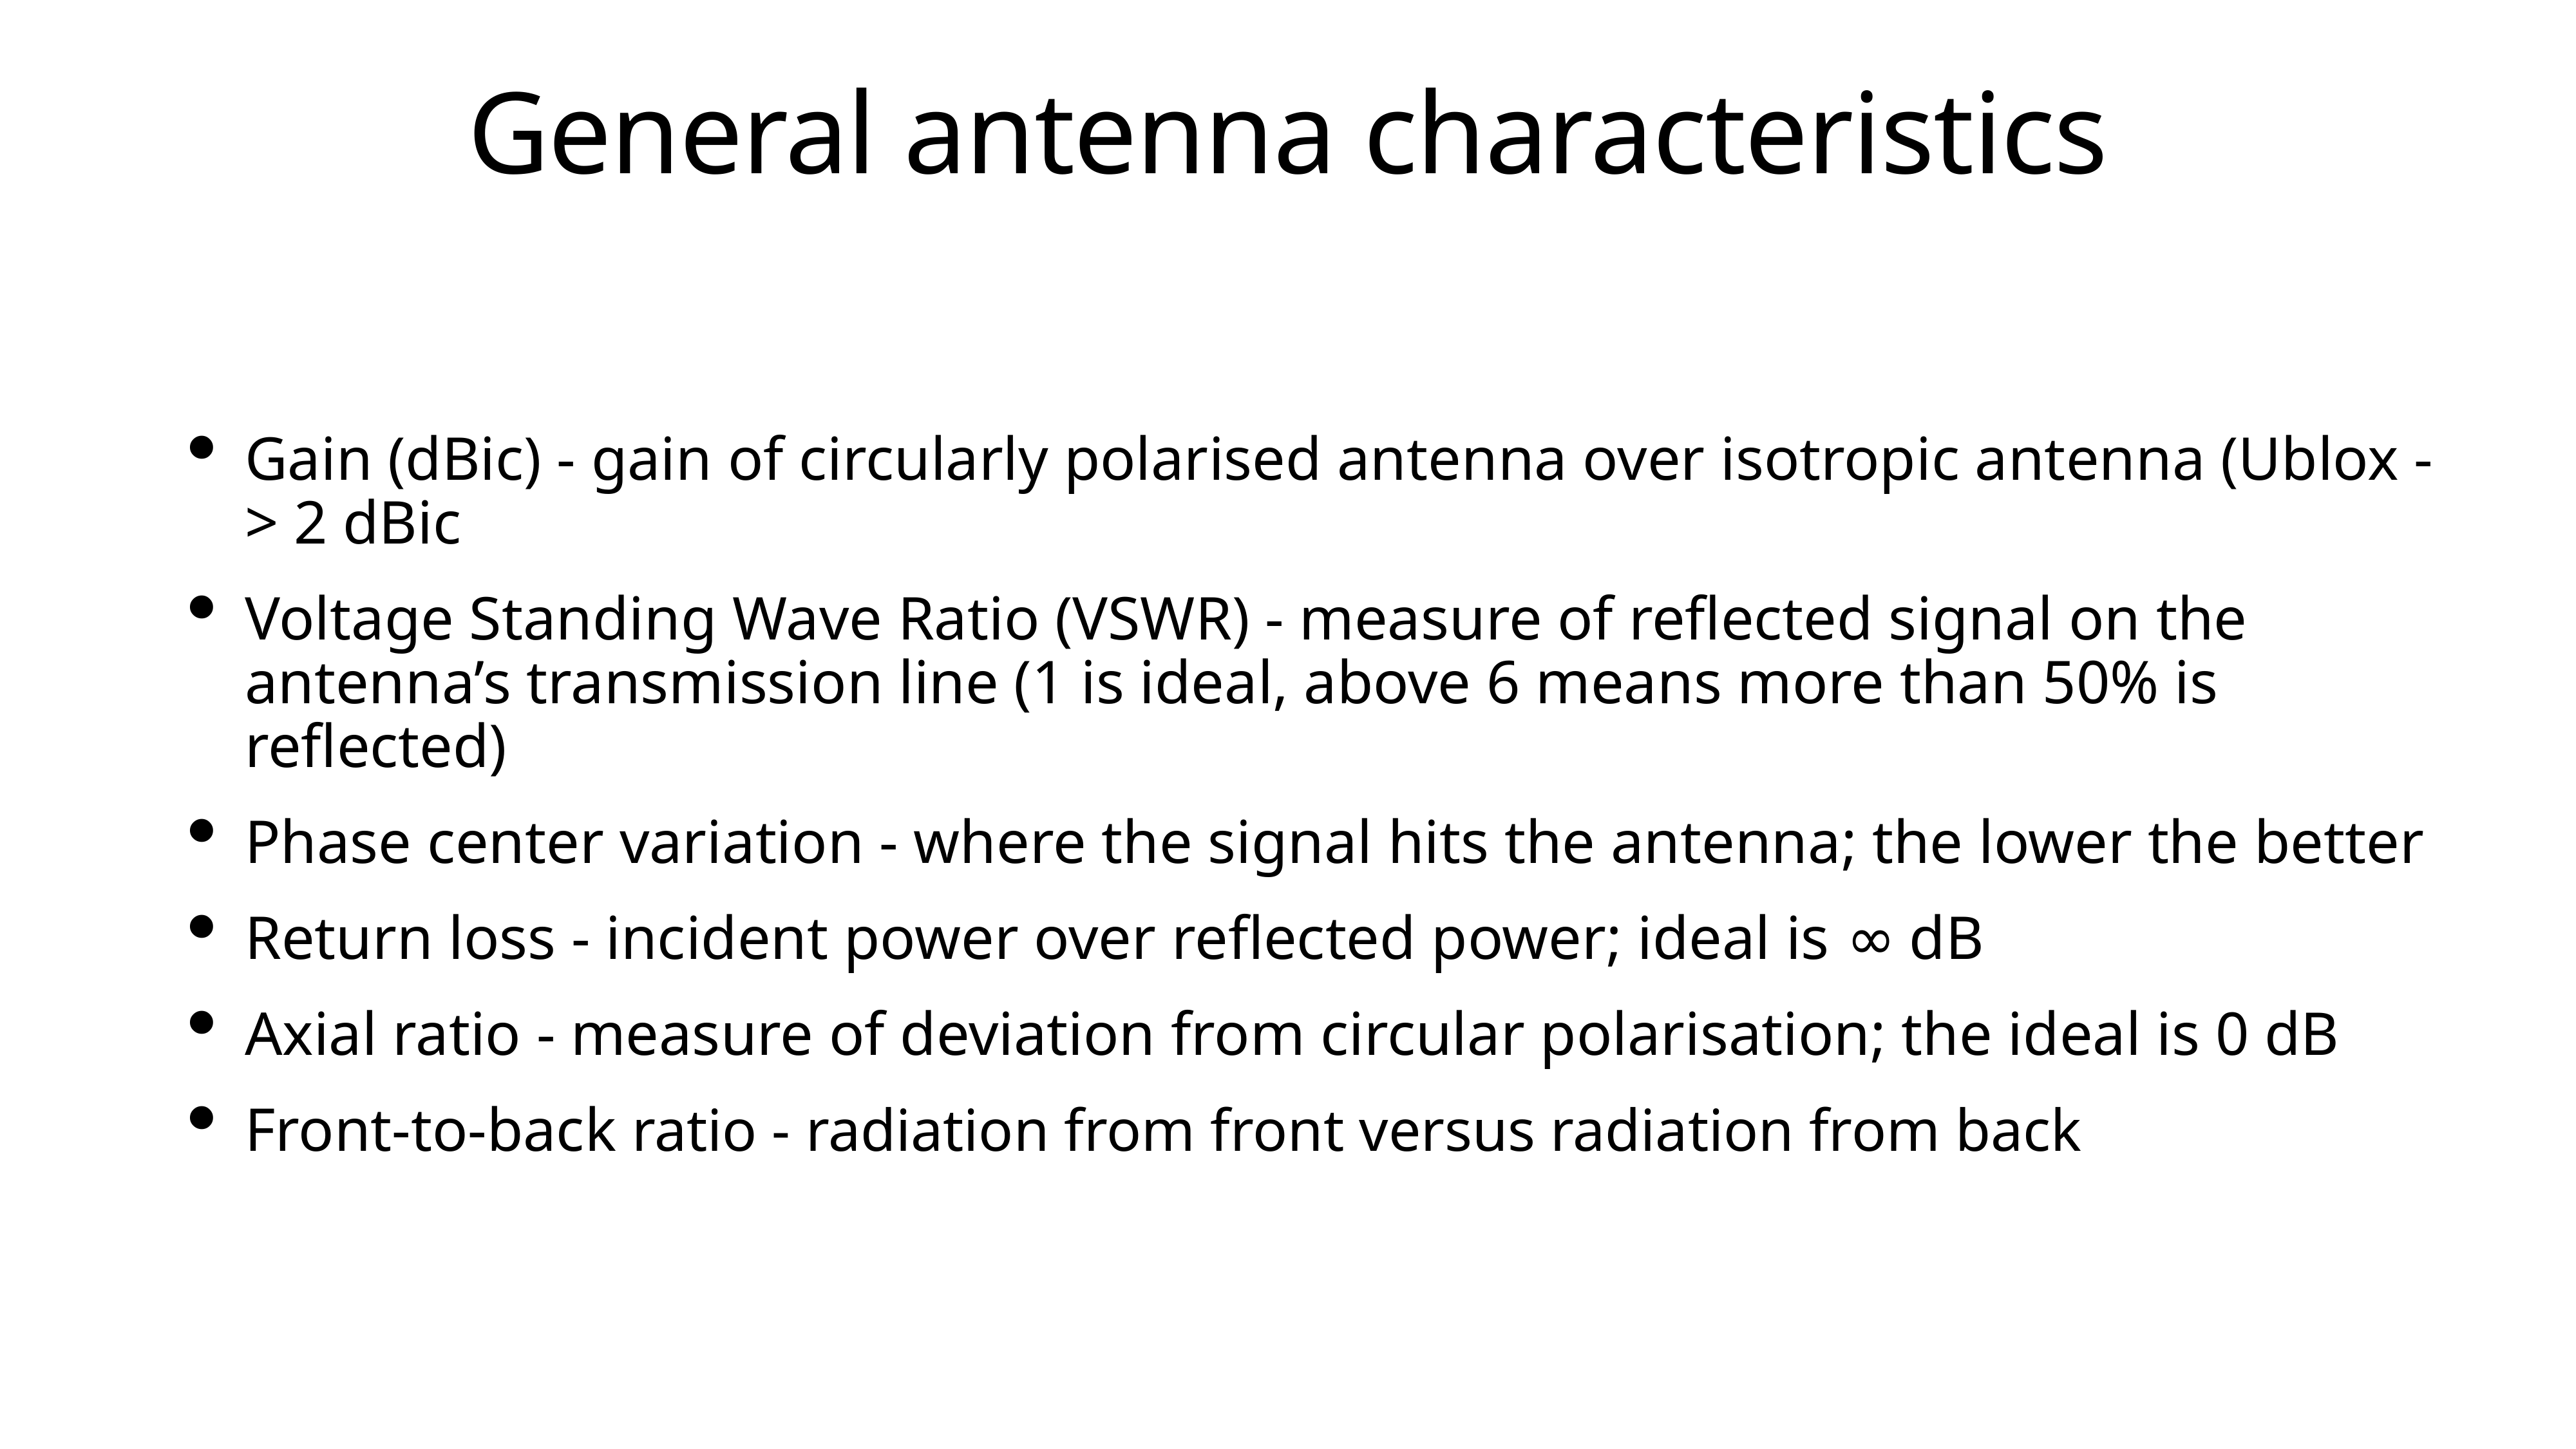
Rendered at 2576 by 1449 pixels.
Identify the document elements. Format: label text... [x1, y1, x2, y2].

list Gain (dBic) - gain of circularly polarised antenna over isotropic antenna (Ublox - > 2 dBic Voltage Standing Wave Ratio (VSWR) - measure of reflected signal on the antenna’s transmission line (1 is ideal, above 6 means more than 50% is reflected) Phase center variation - where the signal hits the antenna; the lower the better Return loss - incident power over reflected power; ideal is ∞ dB Axial ratio - measure of deviation from circular polarisation; the ideal is 0 dB Front-to-back ratio - radiation from front versus radiation from back [181, 423, 2448, 1321]
title General antenna characteristics [128, 81, 2448, 265]
